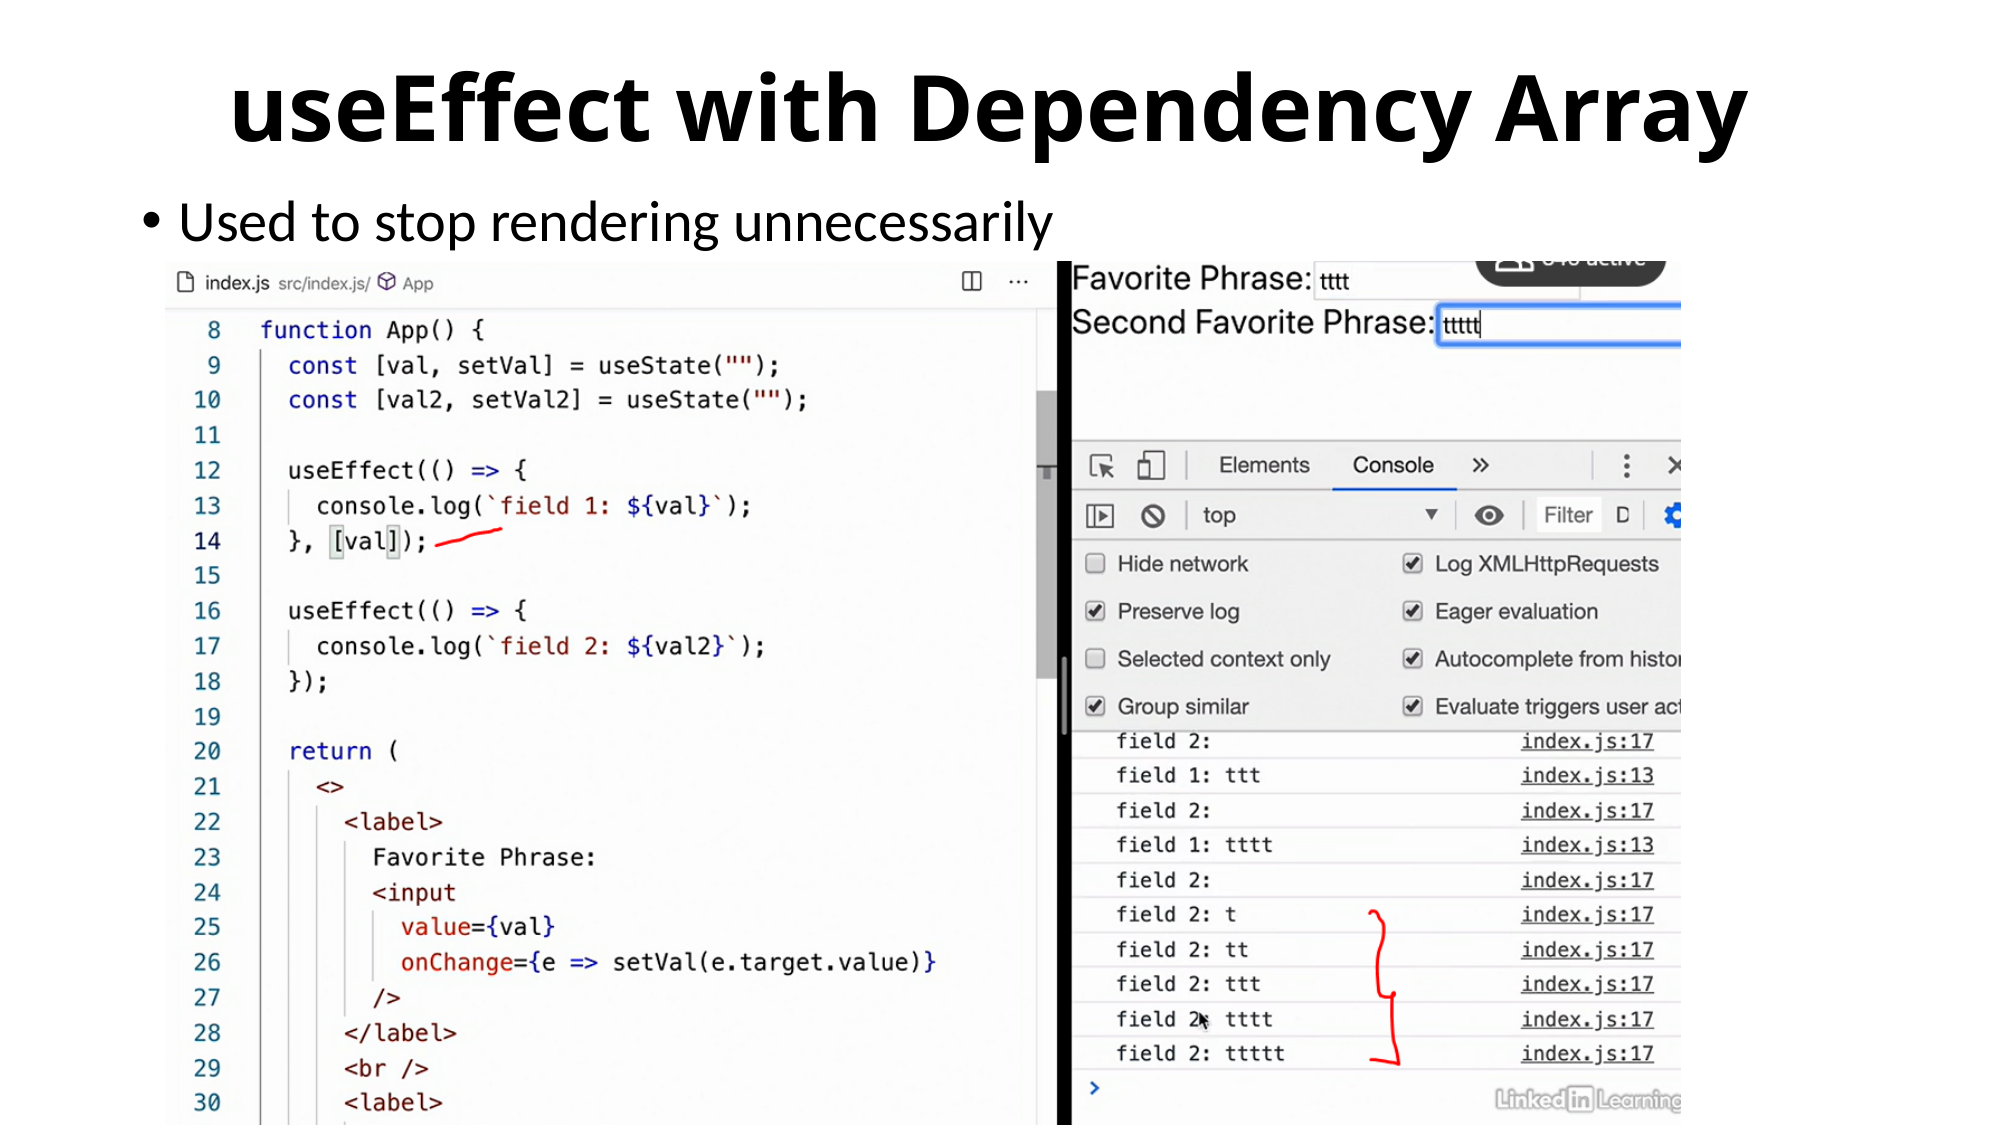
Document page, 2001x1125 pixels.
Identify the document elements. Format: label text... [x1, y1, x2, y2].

picture [165, 261, 1681, 1125]
list Used to stop rendering unnecessarily [126, 183, 1852, 898]
title useEffect with Dependency Array [126, 3, 1852, 183]
